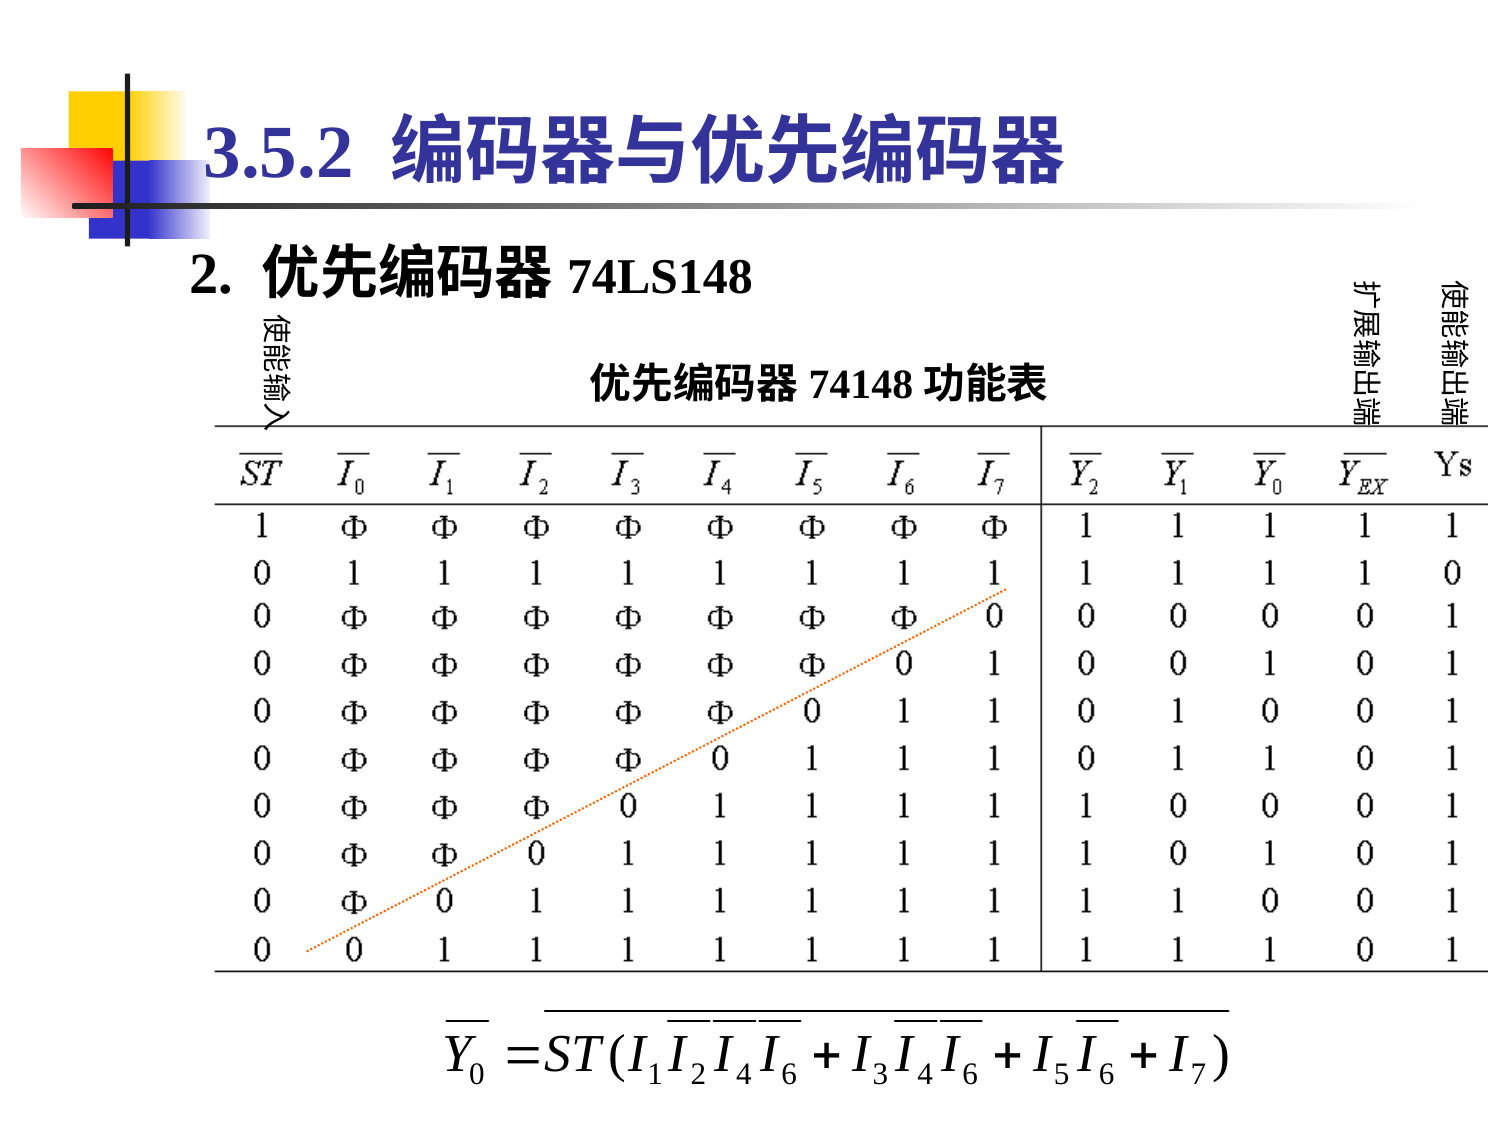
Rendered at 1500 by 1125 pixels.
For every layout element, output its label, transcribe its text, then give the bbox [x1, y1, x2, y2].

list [212, 418, 1488, 977]
title 3.5.2 编码器与优先编码器 [188, 12, 1468, 200]
text_box 优先编码器74148功能表 [575, 334, 1075, 415]
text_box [437, 999, 1238, 1098]
text_box 使能输出端 [1415, 265, 1481, 418]
text_box 扩展输出端 [1328, 265, 1394, 418]
text_box 2. 优先编码器74LS148 [174, 227, 768, 313]
text_box 使能输入 [237, 299, 303, 418]
